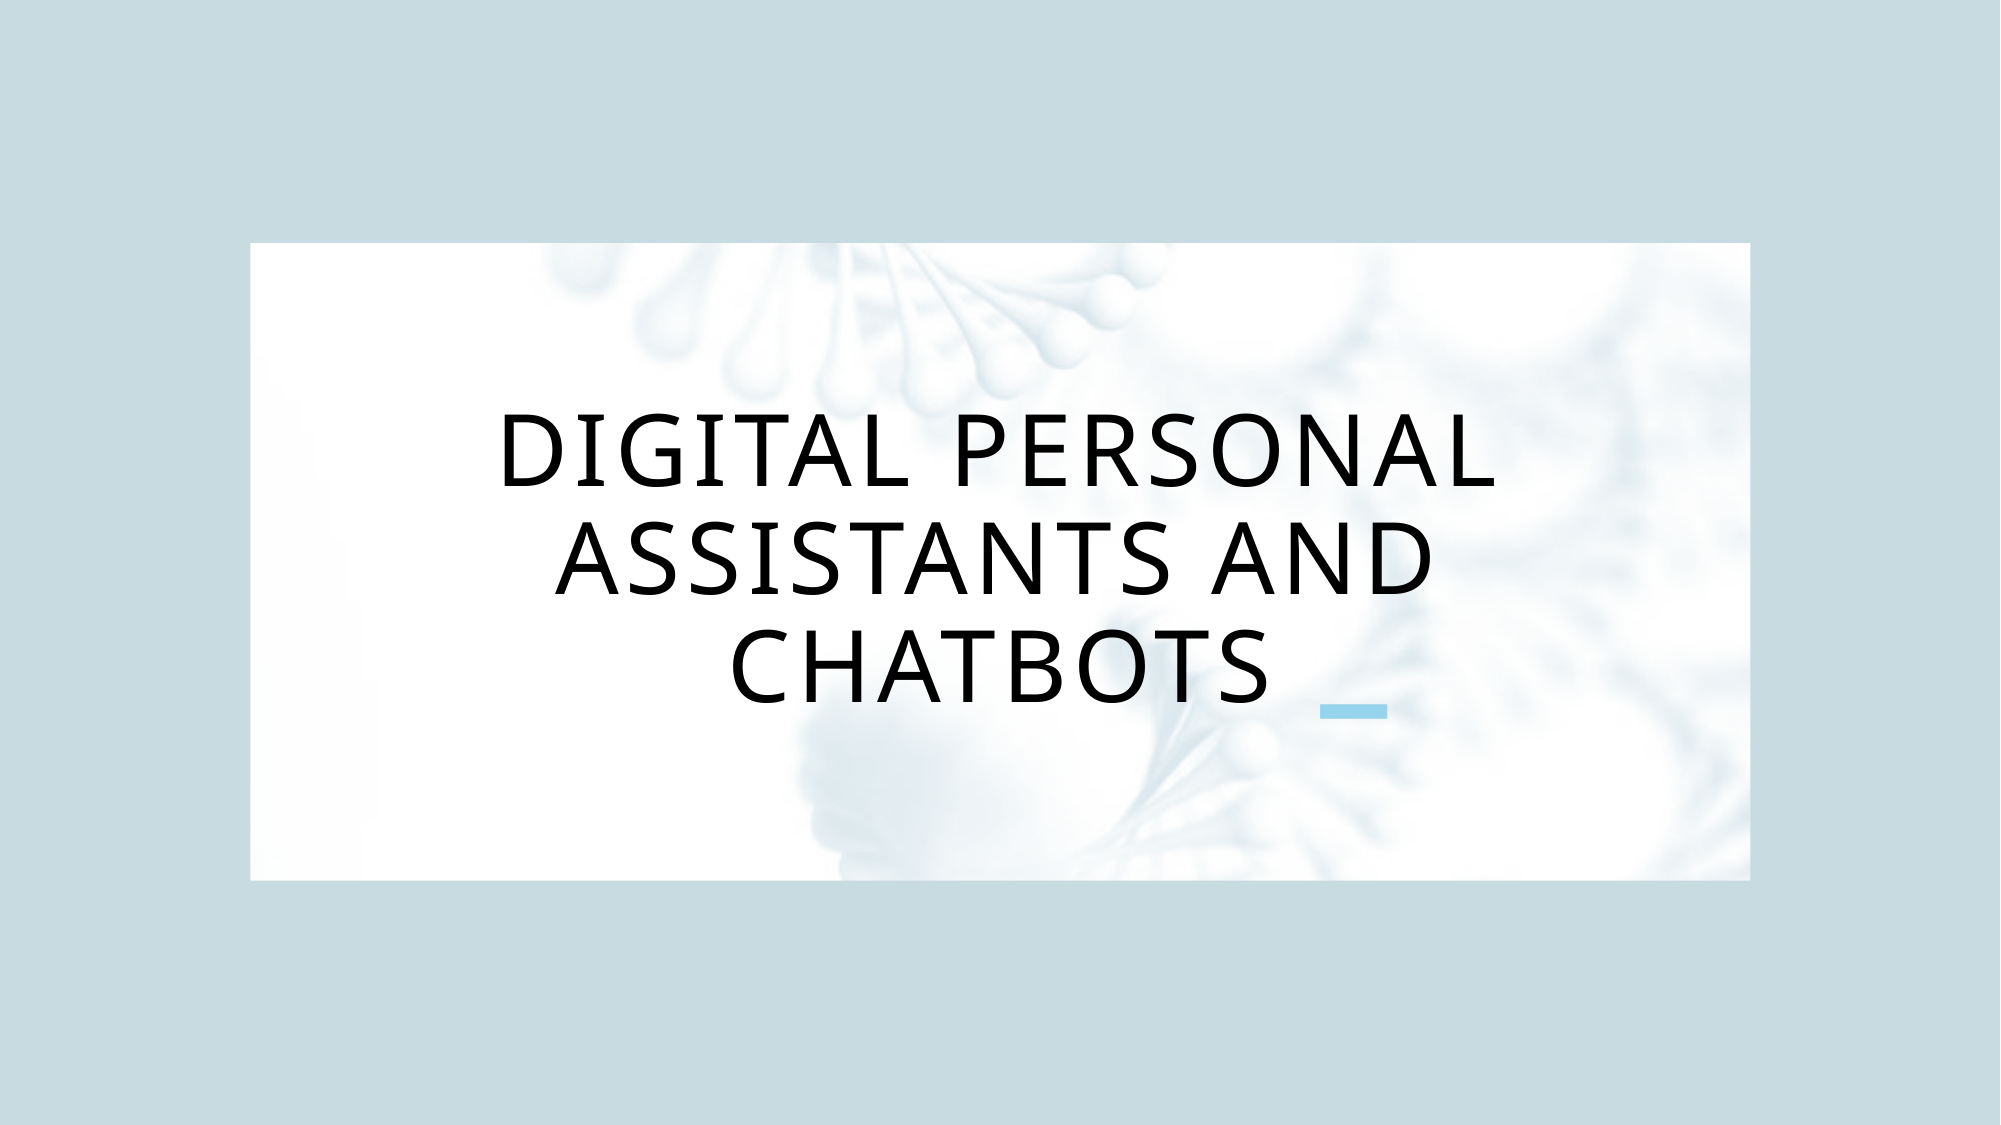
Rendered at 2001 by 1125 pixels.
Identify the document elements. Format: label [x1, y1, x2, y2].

picture [250, 242, 1751, 881]
